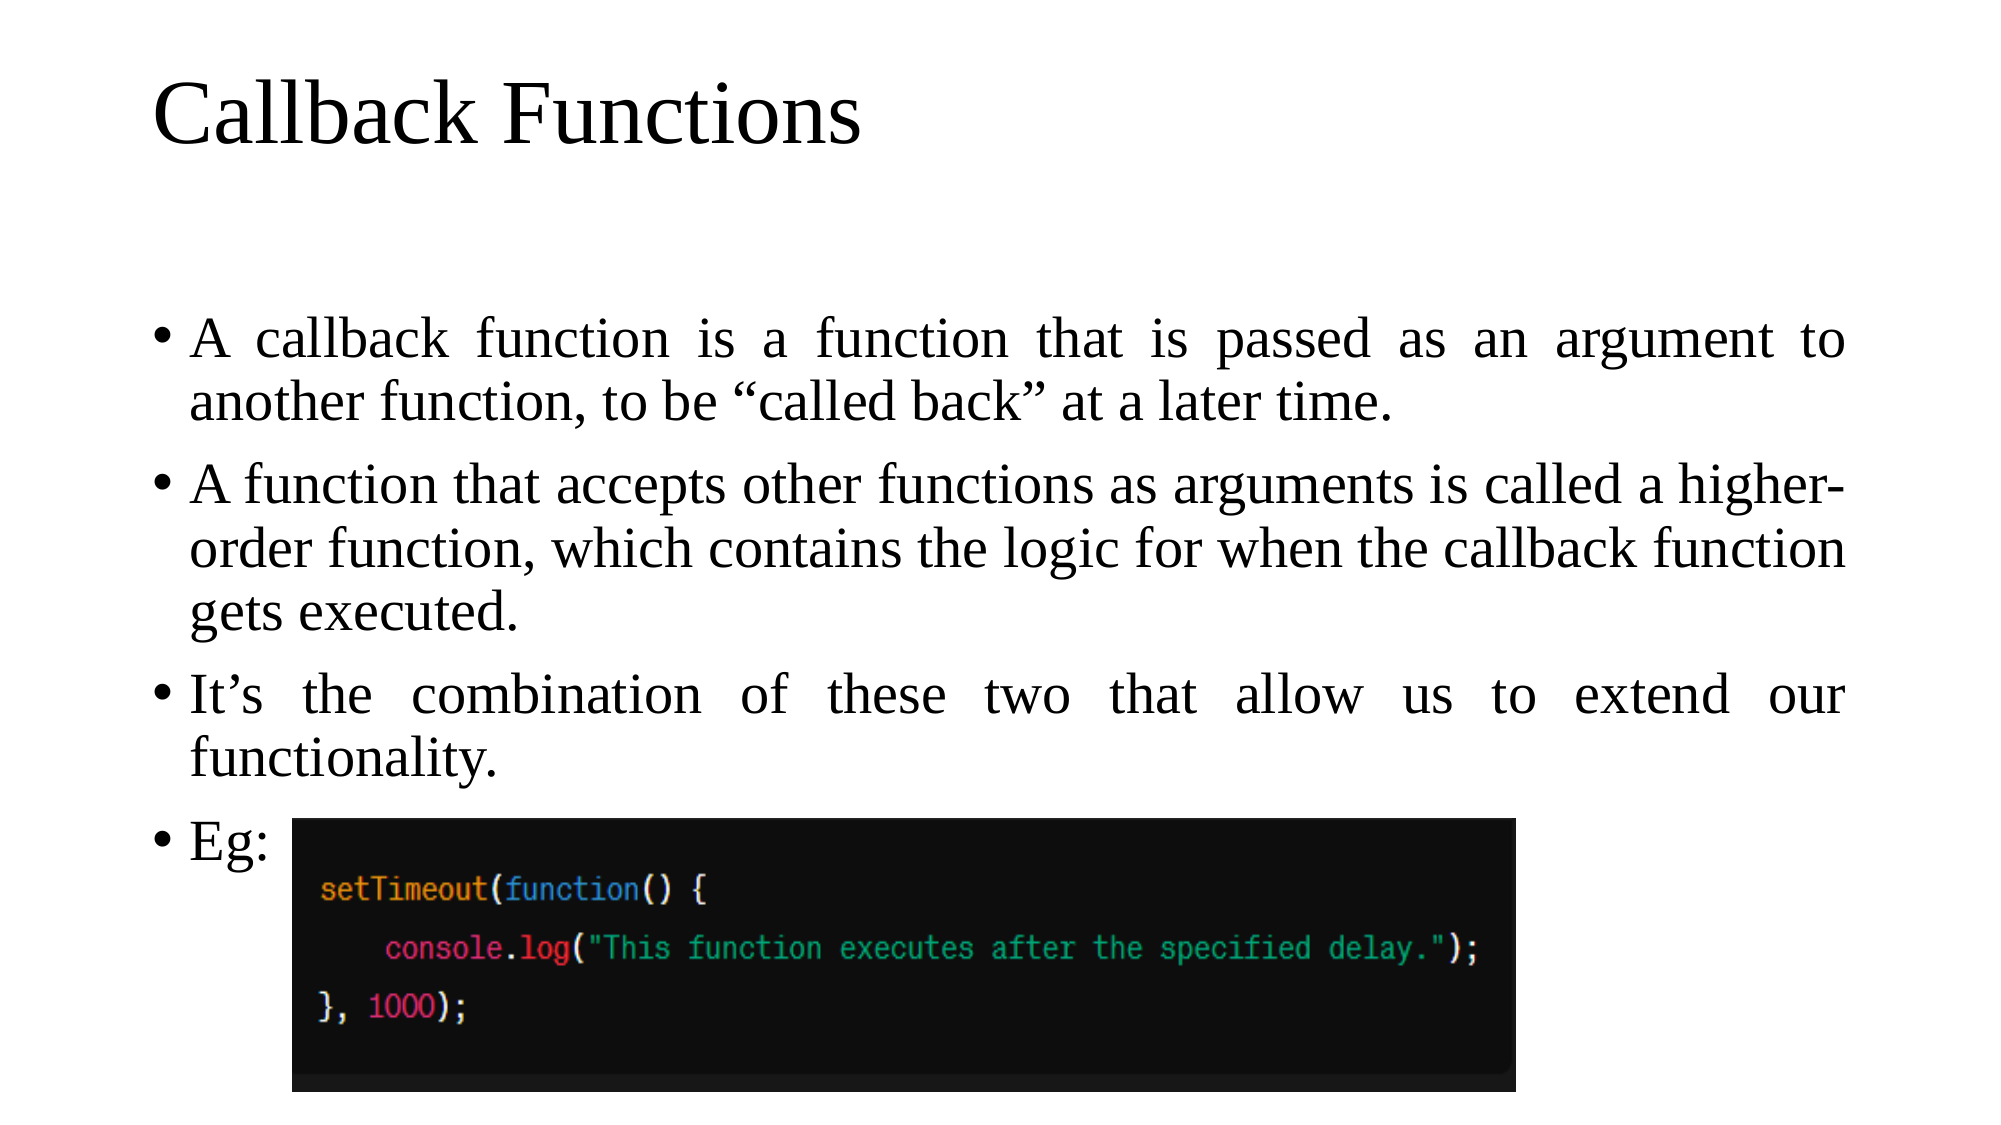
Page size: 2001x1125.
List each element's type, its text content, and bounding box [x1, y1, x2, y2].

picture [292, 818, 1516, 1092]
list A callback function is a function that is passed as an argument to another function, to be “called back” at a later time. A function that accepts other functions as arguments is called a higher-order function, which contains the logic for when the callback function gets executed. It’s the combination of these two that allow us to extend our functionality. Eg: [137, 299, 1863, 1014]
title Callback Functions [137, 59, 1863, 278]
